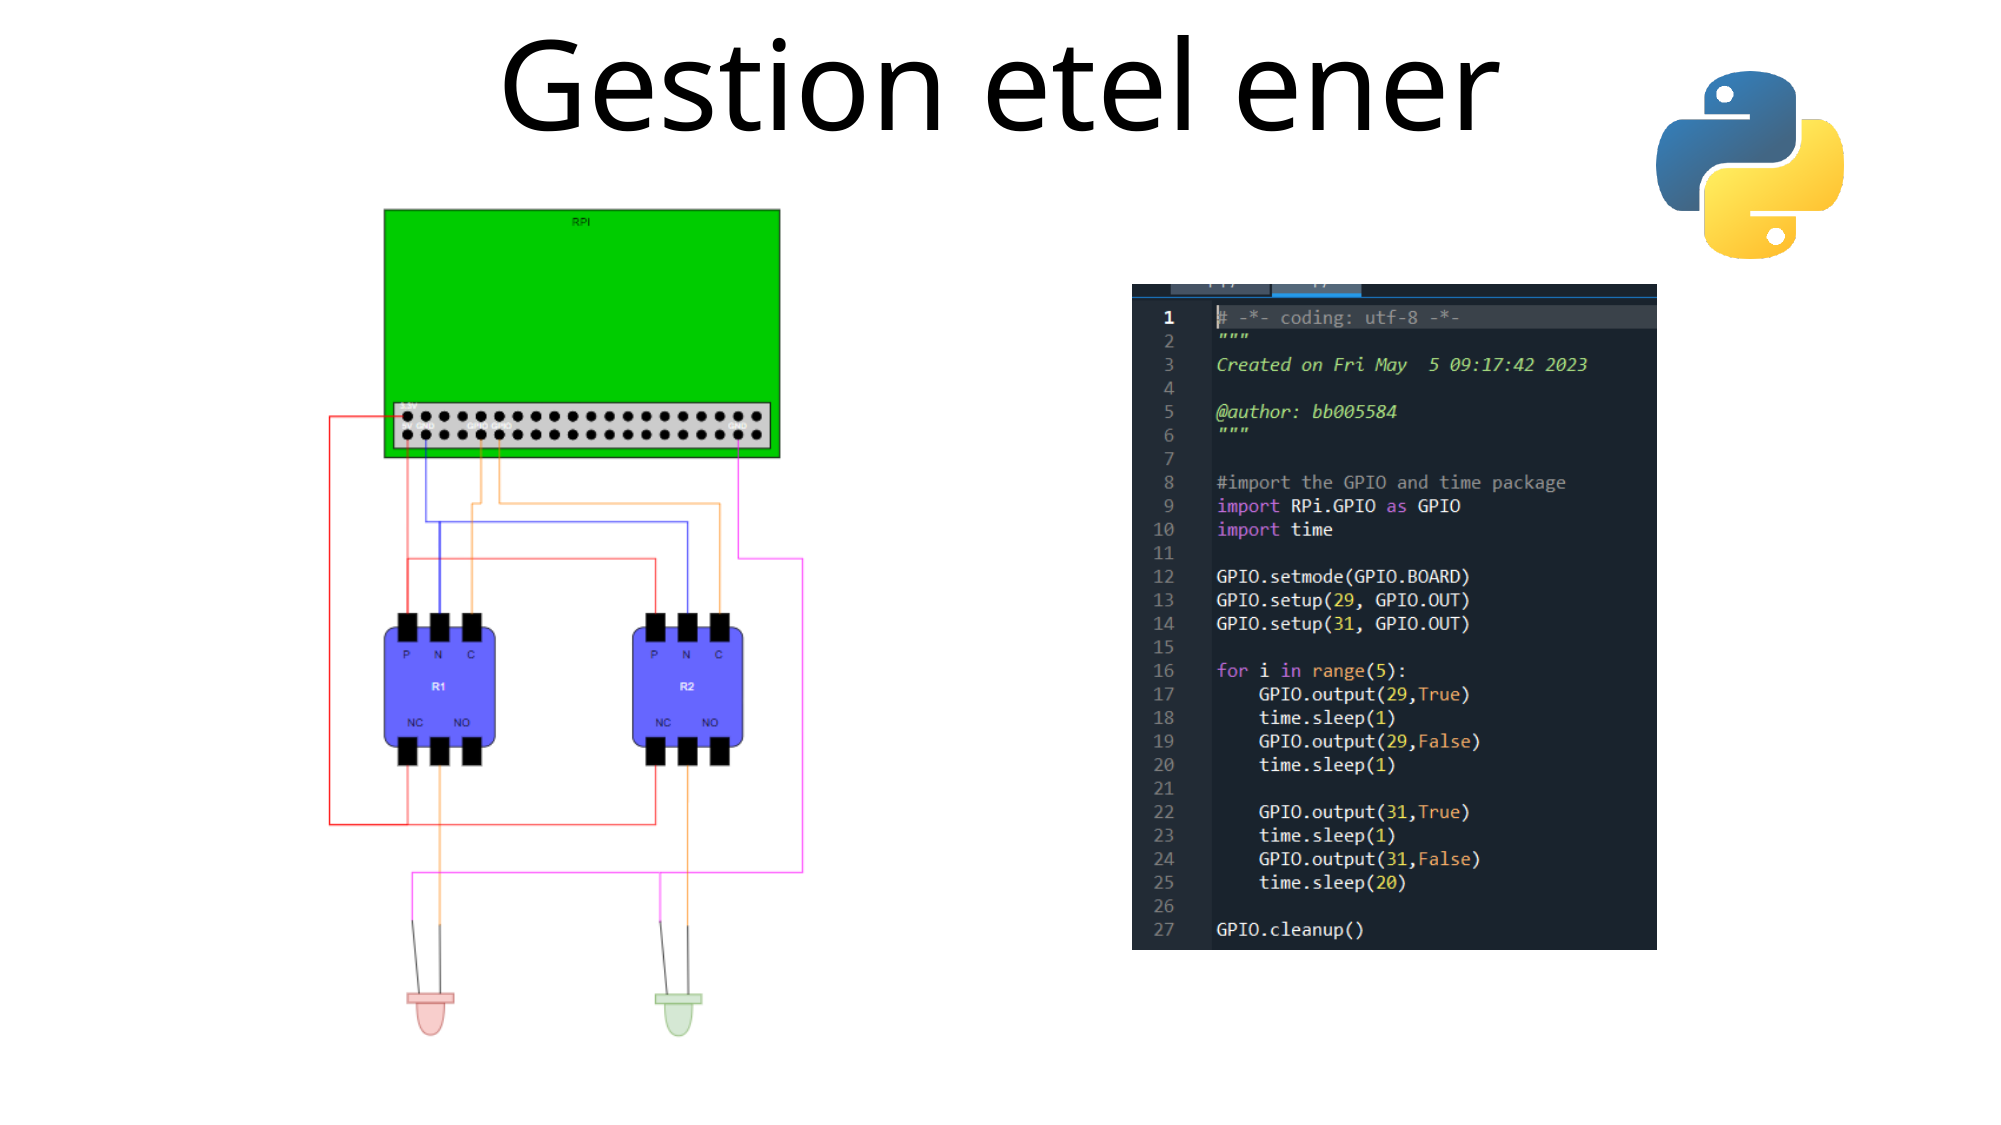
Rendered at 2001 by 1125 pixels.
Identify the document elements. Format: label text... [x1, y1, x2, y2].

picture [1132, 284, 1657, 950]
picture [1656, 71, 1844, 259]
picture [305, 186, 830, 1047]
title Gestion etel ener [249, 37, 1750, 166]
